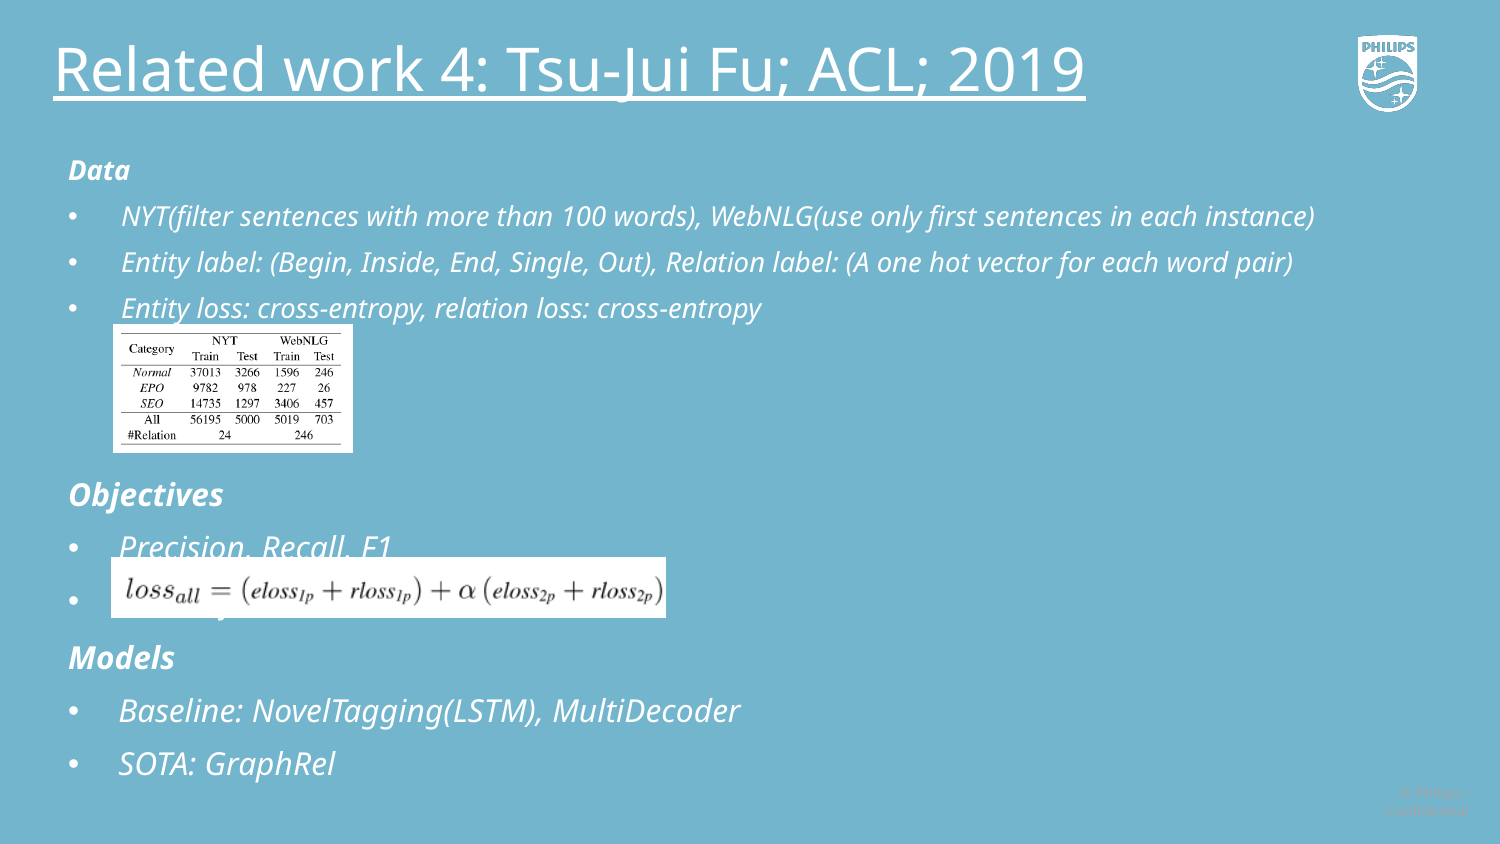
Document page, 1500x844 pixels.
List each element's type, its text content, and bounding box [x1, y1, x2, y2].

text_box Objectives Precision, Recall, F1 Loss definition [53, 452, 1433, 615]
text_box Data NYT(filter sentences with more than 100 words), WebNLG(use only first sentences in each instance) Entity label: (Begin, Inside, End, Single, Out), Relation label: (A one hot vector for each word pair) Entity loss: cross-entropy, relation loss: cross-entropy [53, 132, 1433, 334]
picture [113, 324, 354, 453]
text_box Models Baseline: NovelTagging(LSTM), MultiDecoder SOTA: GraphRel [53, 615, 1433, 790]
list Related work 4: Tsu-Jui Fu; ACL; 2019 [53, 45, 1447, 133]
picture [110, 556, 666, 618]
